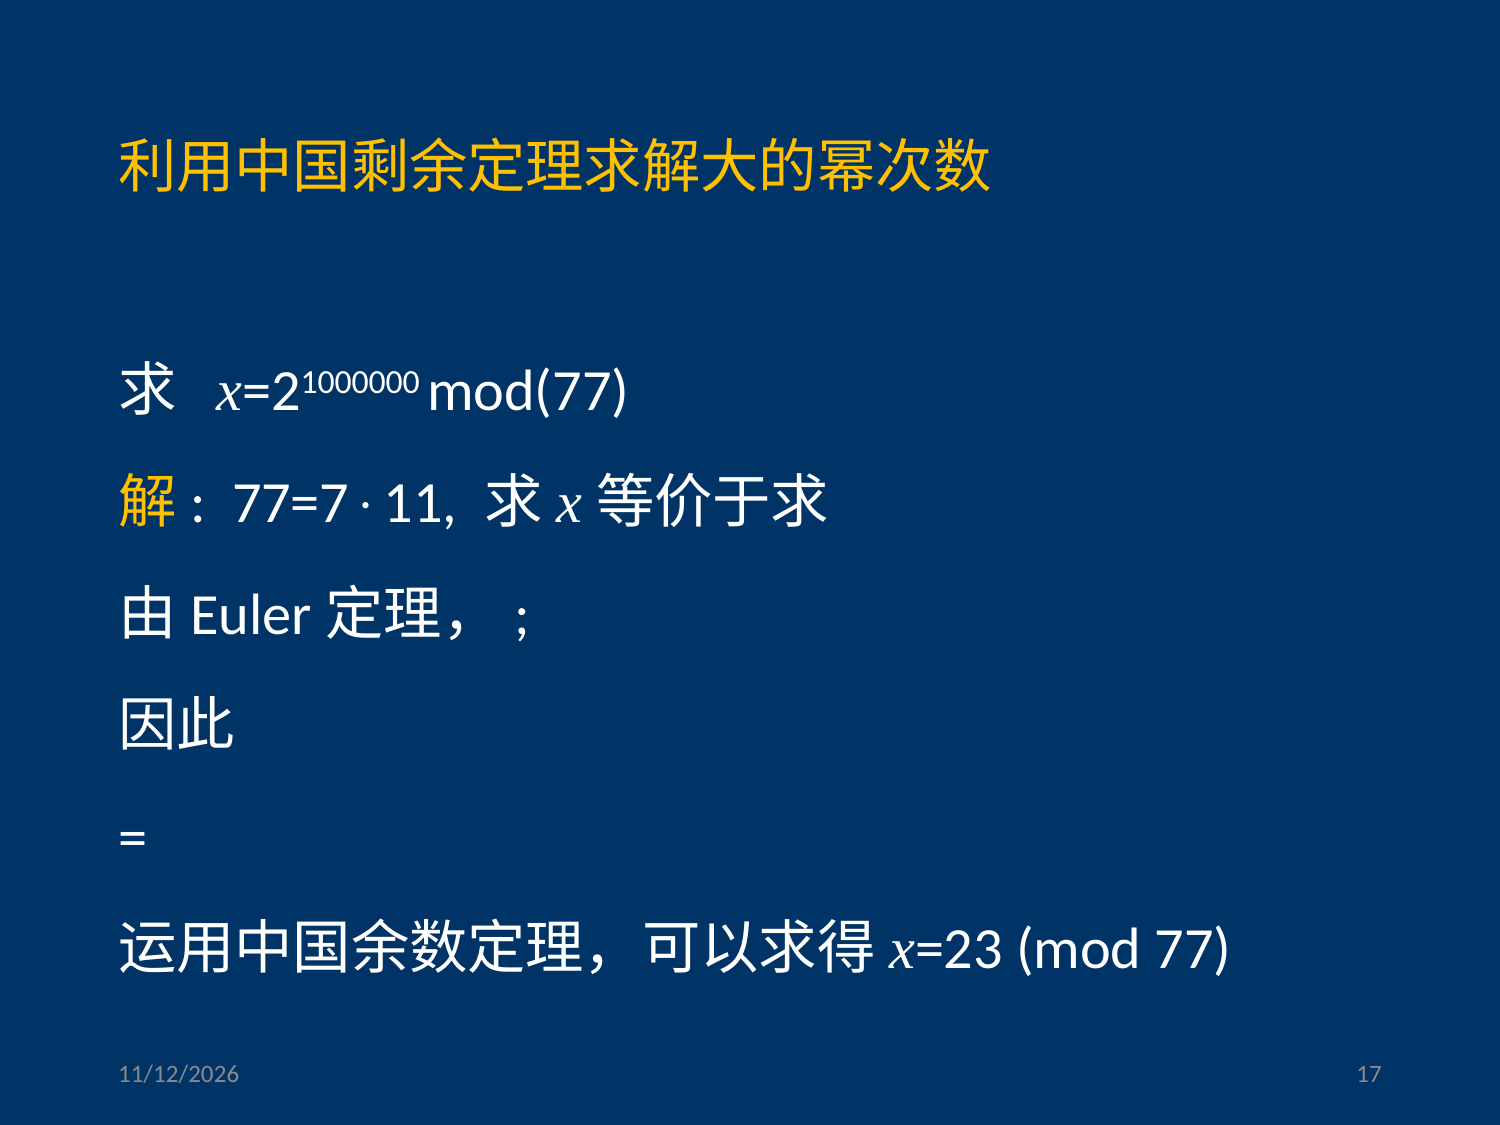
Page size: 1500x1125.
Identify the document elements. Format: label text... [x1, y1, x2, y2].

title 利用中国剩余定理求解大的幂次数 [103, 59, 1397, 278]
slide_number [103, 1042, 441, 1103]
slide_number 17 [1059, 1042, 1397, 1103]
